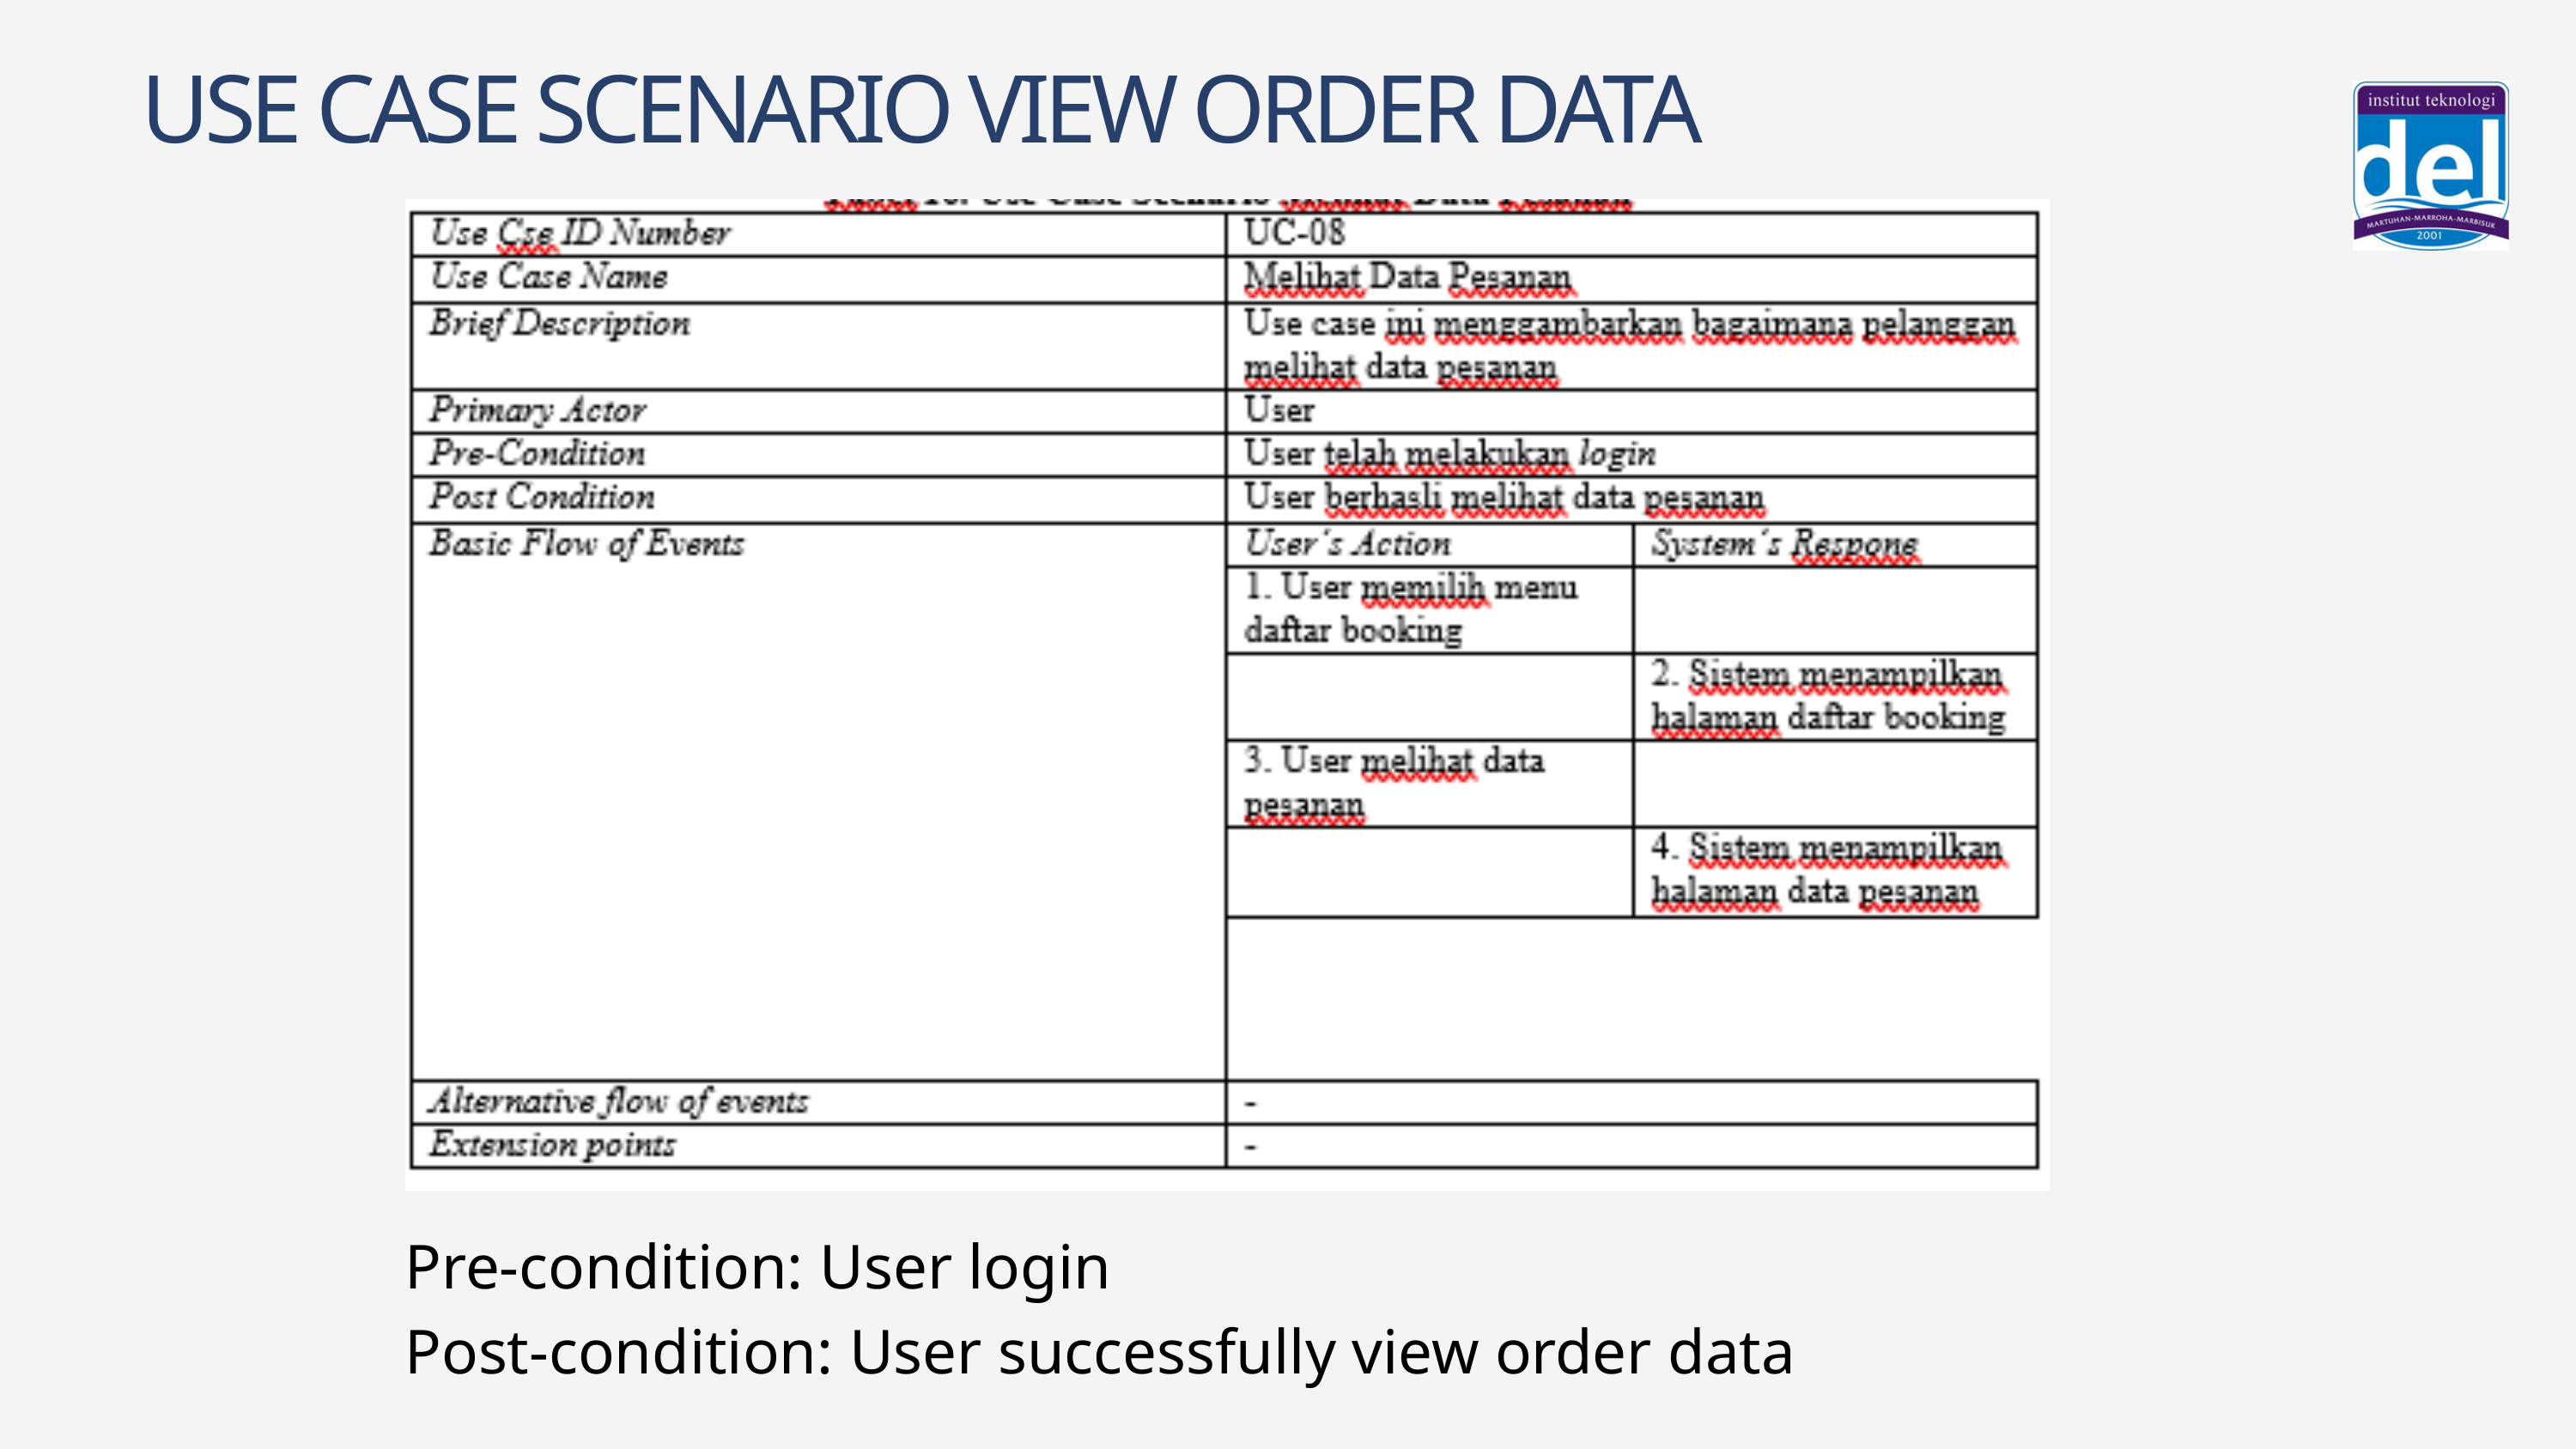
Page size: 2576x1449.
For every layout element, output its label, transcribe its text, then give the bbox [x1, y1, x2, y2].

text_box [404, 199, 2050, 1191]
text_box [2353, 81, 2510, 251]
text_box Pre-condition: User login Post-condition: User successfully view order data [404, 1216, 2087, 1386]
text_box USE CASE SCENARIO VIEW ORDER DATA [141, 70, 2432, 162]
